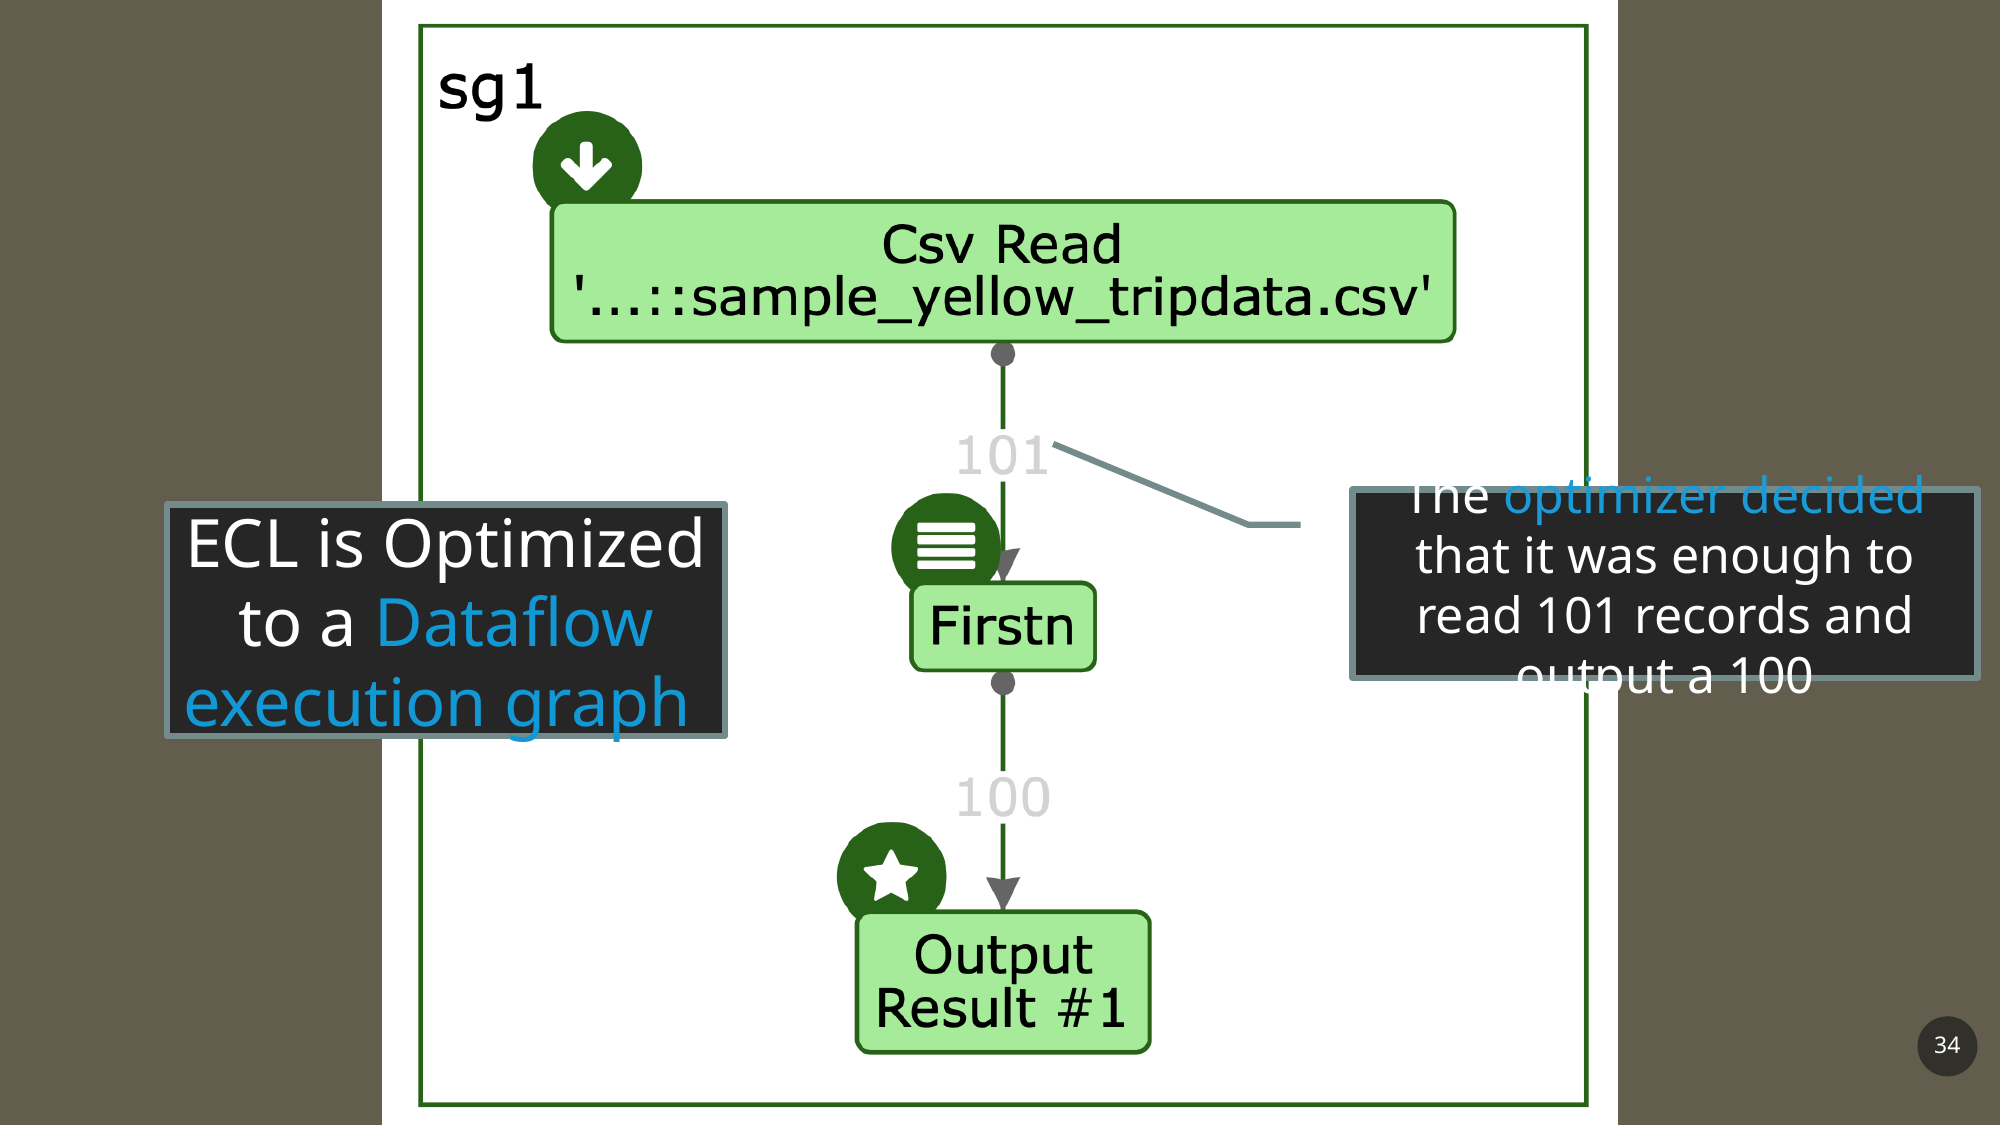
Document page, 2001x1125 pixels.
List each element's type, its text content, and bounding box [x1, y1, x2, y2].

picture [382, 0, 1618, 1125]
text_box ECL is Optimized to a Dataflow execution graph [166, 504, 382, 737]
slide_number 34 [1917, 1016, 1978, 1077]
text_box The optimizer decided that it was enough to read 101 records and output a 100 [1618, 488, 1979, 679]
